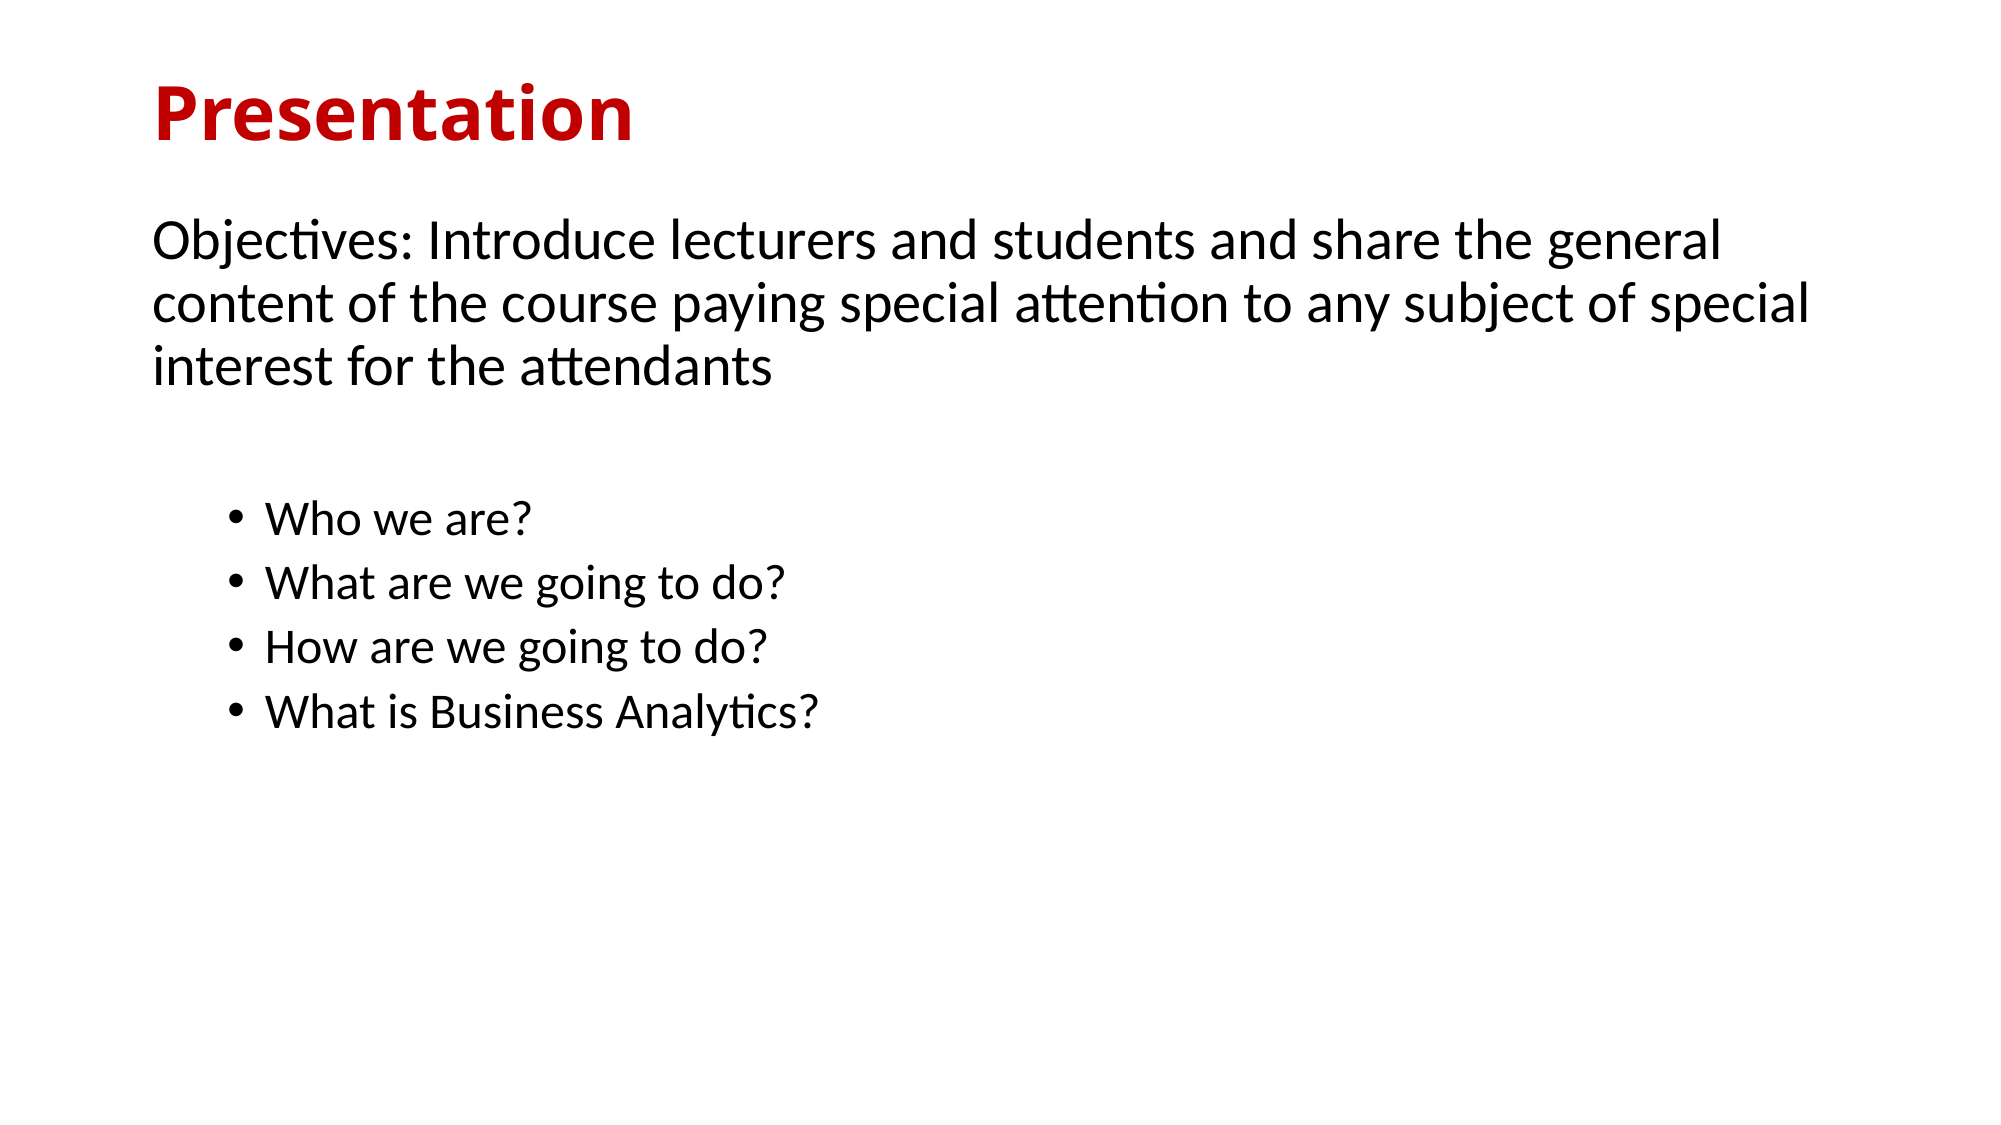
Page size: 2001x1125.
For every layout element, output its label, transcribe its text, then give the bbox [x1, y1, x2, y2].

list Objectives: Introduce lecturers and students and share the general content of the course paying special attention to any subject of special interest for the attendants Who we are? What are we going to do? How are we going to do? What is Business Analytics? [137, 201, 1863, 1014]
title Presentation [137, 59, 1863, 172]
